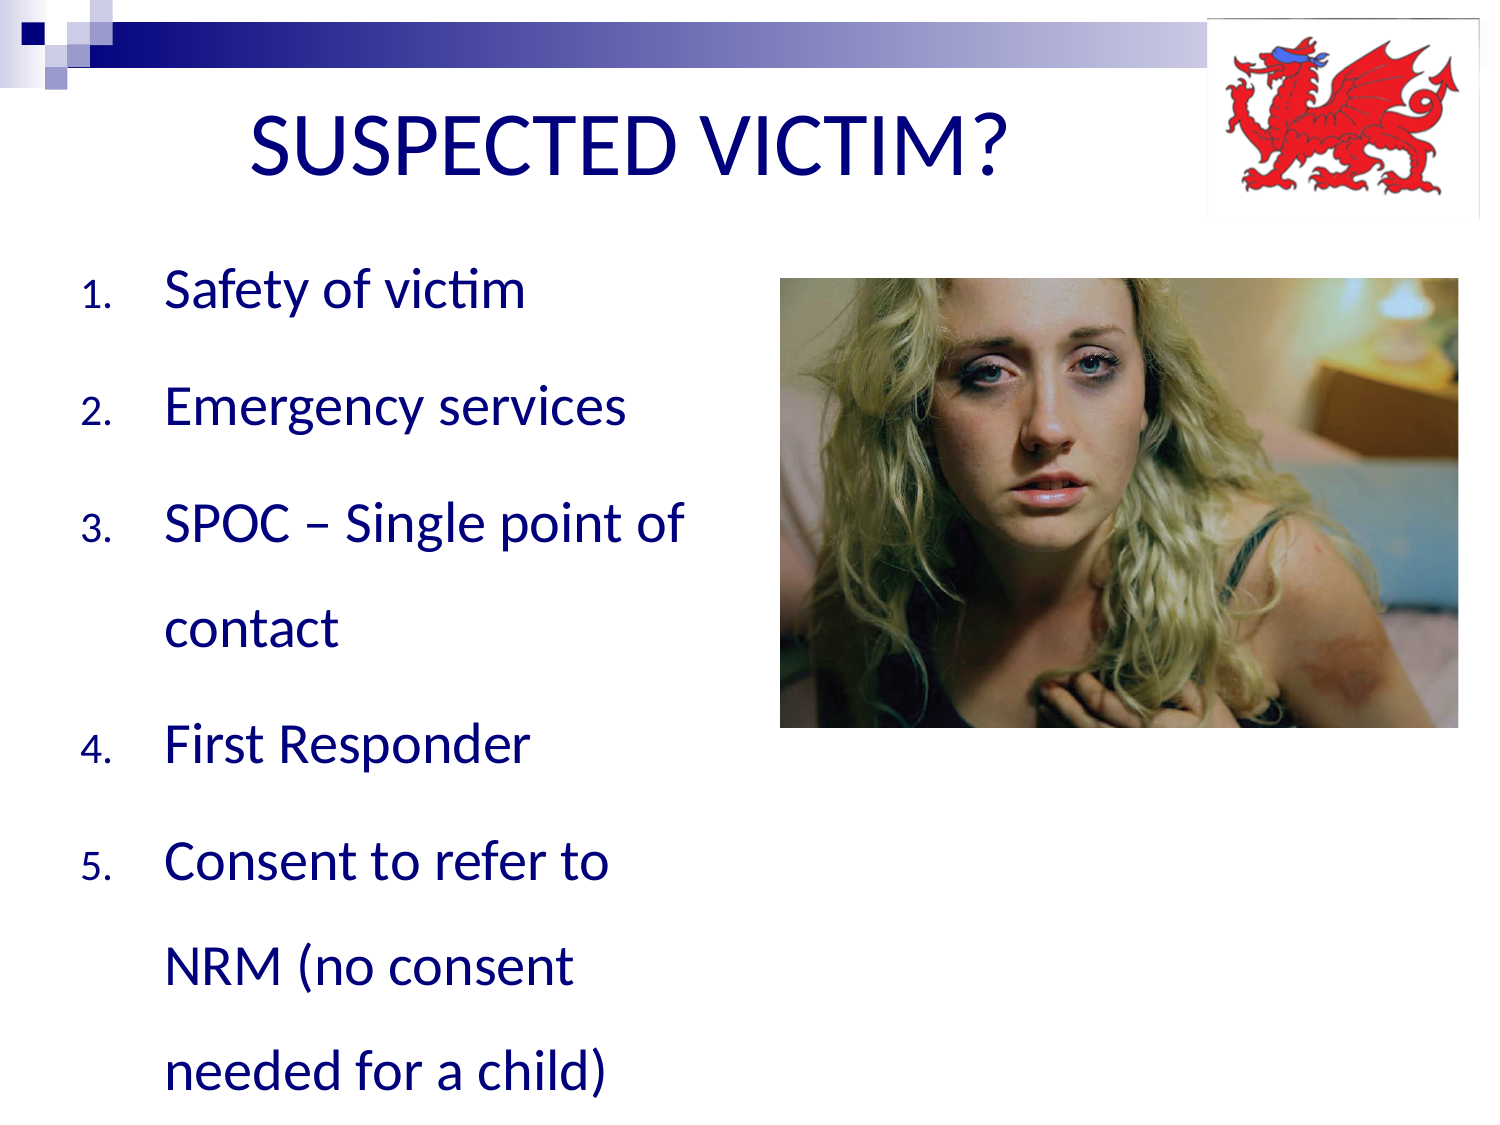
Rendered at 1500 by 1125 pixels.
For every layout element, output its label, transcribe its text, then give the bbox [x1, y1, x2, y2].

list Safety of victim Emergency services SPOC – Single point of contact First Responder Consent to refer to NRM (no consent needed for a child) [64, 208, 728, 857]
picture [779, 278, 1459, 729]
title SUSPECTED VICTIM? [75, 45, 1188, 233]
picture [1204, 18, 1483, 246]
